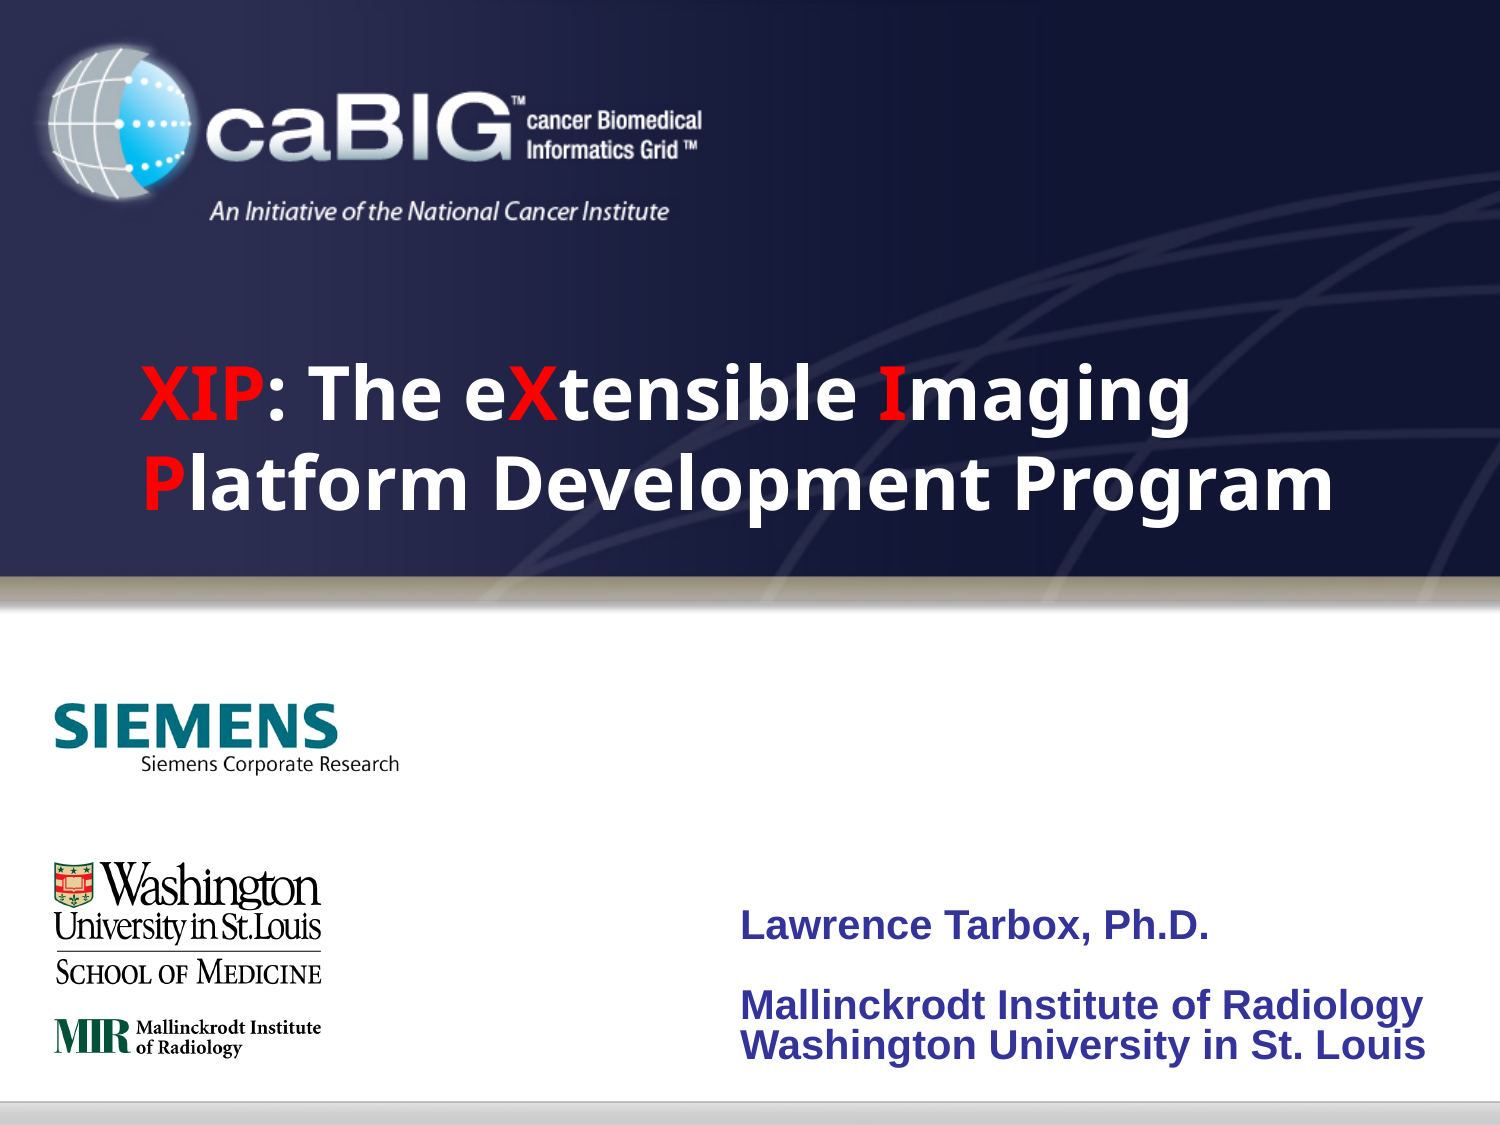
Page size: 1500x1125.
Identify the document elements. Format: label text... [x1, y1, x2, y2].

picture [0, 0, 1500, 1125]
title XIP: The eXtensible Imaging Platform Development Program [124, 337, 1463, 438]
subtitle Lawrence Tarbox, Ph.D. Mallinckrodt Institute of Radiology Washington University in St. Louis [724, 899, 1500, 976]
